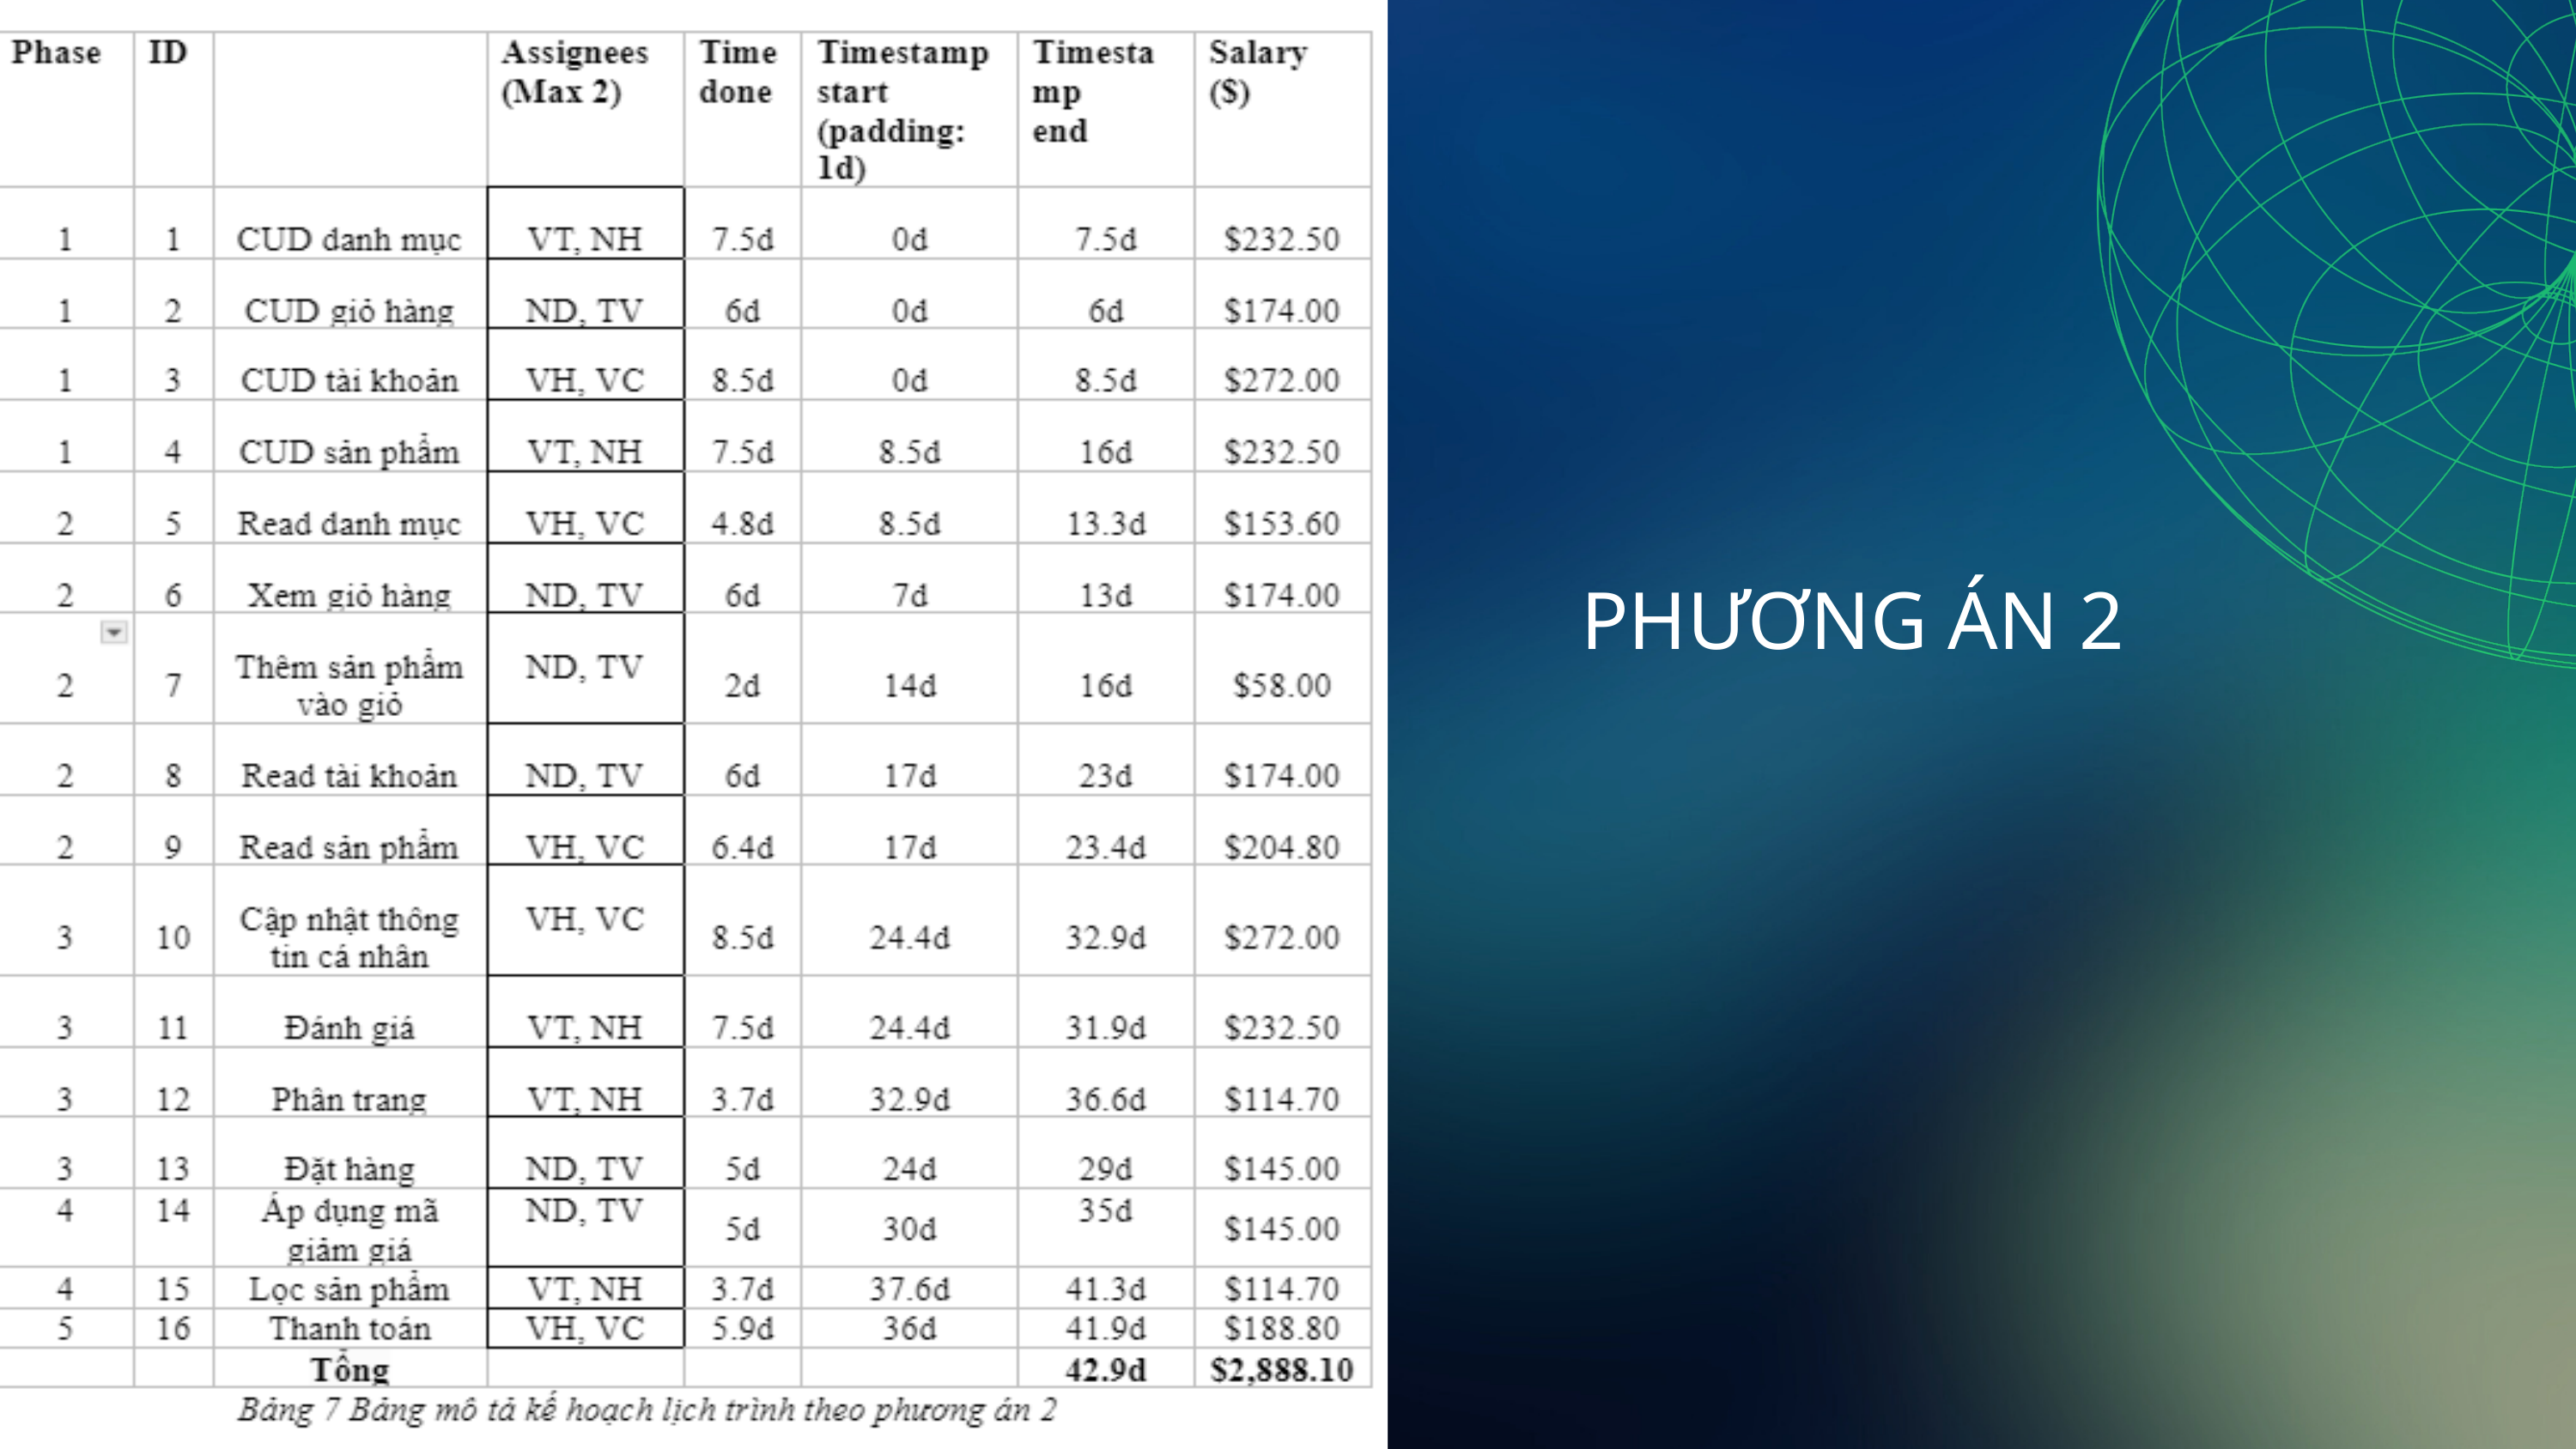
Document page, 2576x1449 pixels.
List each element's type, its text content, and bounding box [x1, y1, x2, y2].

text_box [1388, 0, 2096, 554]
text_box [1388, 671, 2576, 1449]
text_box [2096, 0, 2576, 671]
text_box PHƯƠNG ÁN 2 [1388, 554, 2367, 775]
text_box [0, 0, 1388, 1449]
